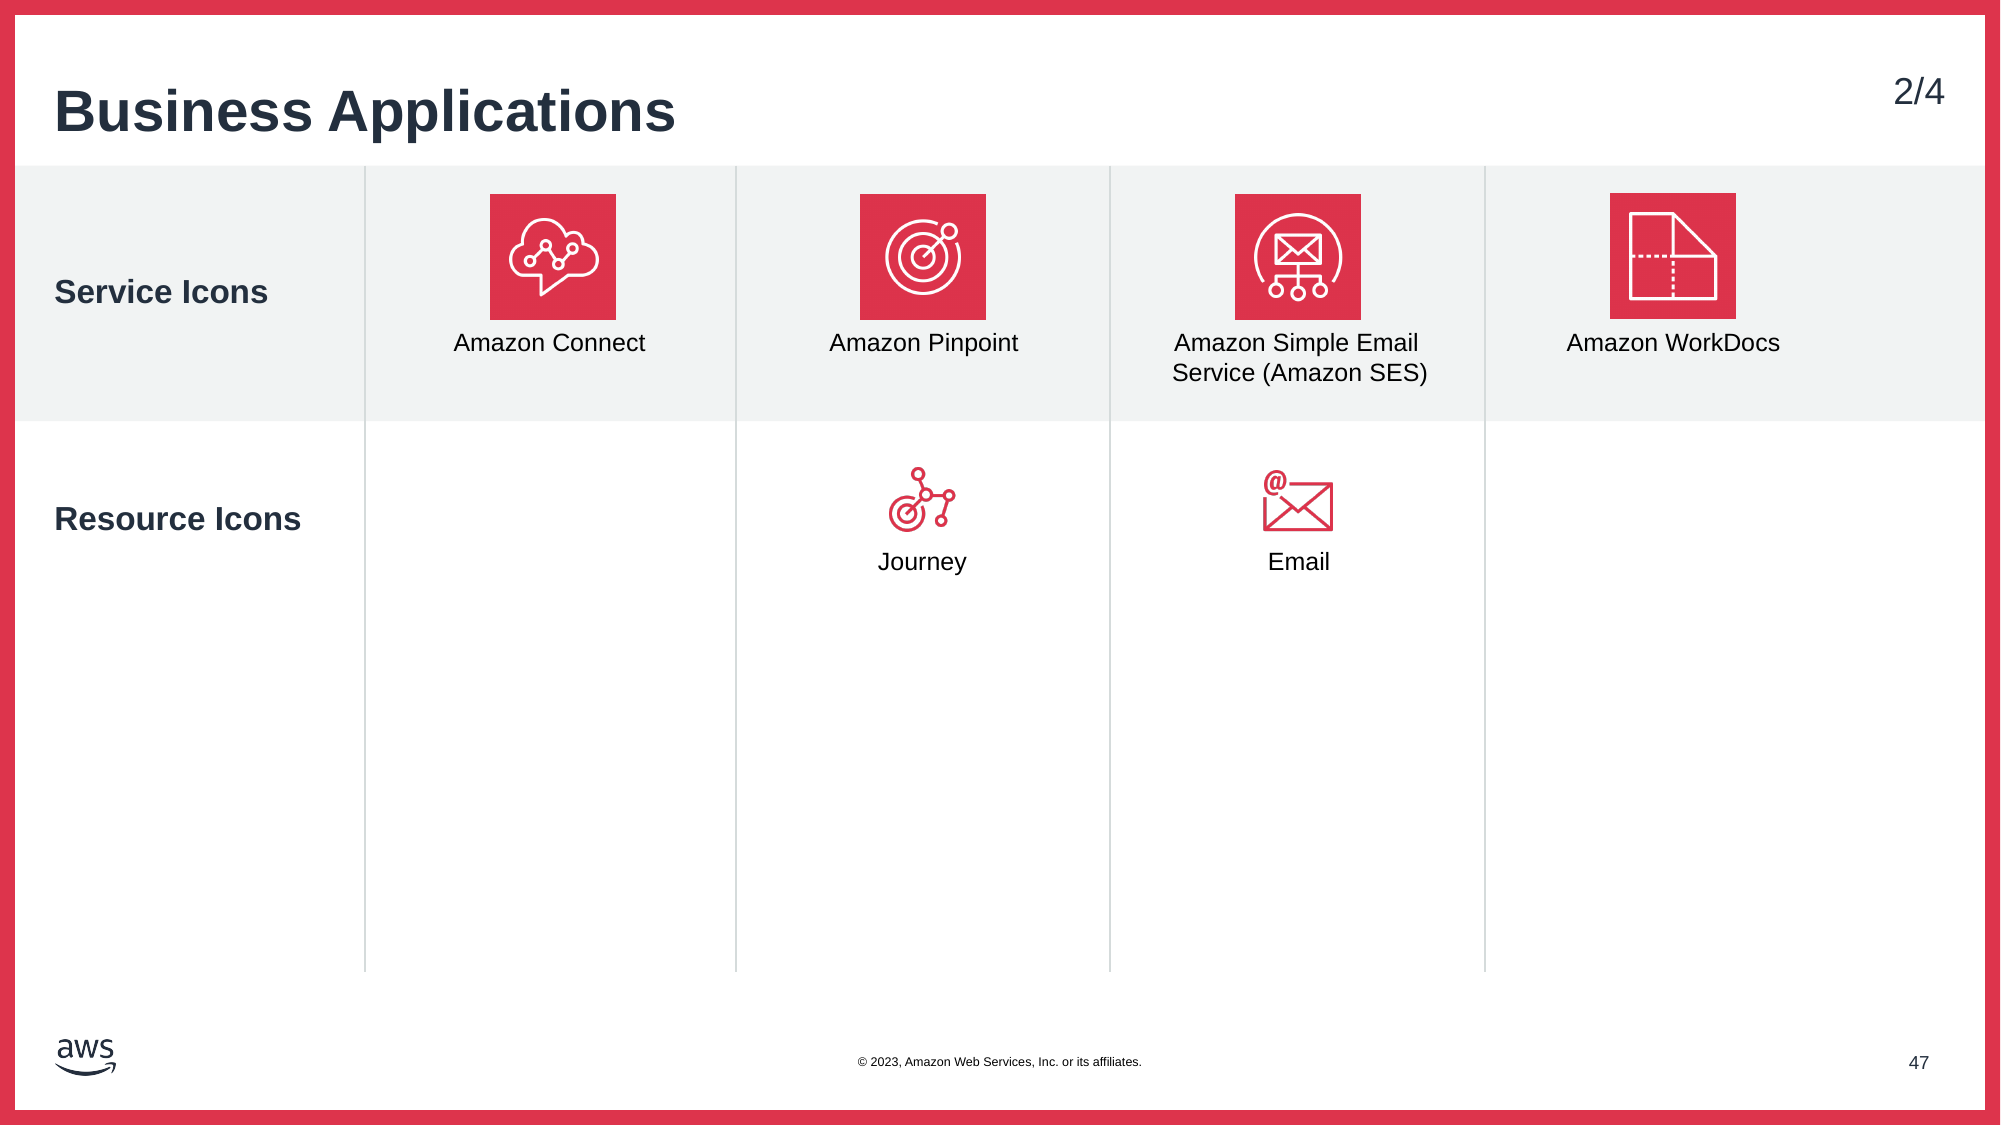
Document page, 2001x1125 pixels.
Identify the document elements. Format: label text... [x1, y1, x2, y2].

text_box Amazon WorkDocs [1493, 319, 1855, 364]
slide_number 47 [1494, 1031, 1945, 1092]
picture [490, 194, 616, 320]
picture [1610, 193, 1736, 319]
picture [884, 462, 960, 538]
text_box Journey [818, 537, 1027, 583]
text_box Amazon Pinpoint [736, 319, 1110, 364]
text_box Email [1195, 537, 1403, 583]
picture [1235, 194, 1361, 320]
picture [860, 194, 986, 320]
text_box Amazon Connect [363, 319, 735, 364]
picture [55, 1039, 116, 1076]
title Business Applications [39, 59, 1457, 166]
picture [1260, 462, 1336, 538]
text_box Amazon Simple Email Service (Amazon SES) [1113, 319, 1484, 394]
list 2/4 [1693, 59, 1961, 166]
footer © 2023, Amazon Web Services, Inc. or its affiliates. [662, 1031, 1338, 1092]
